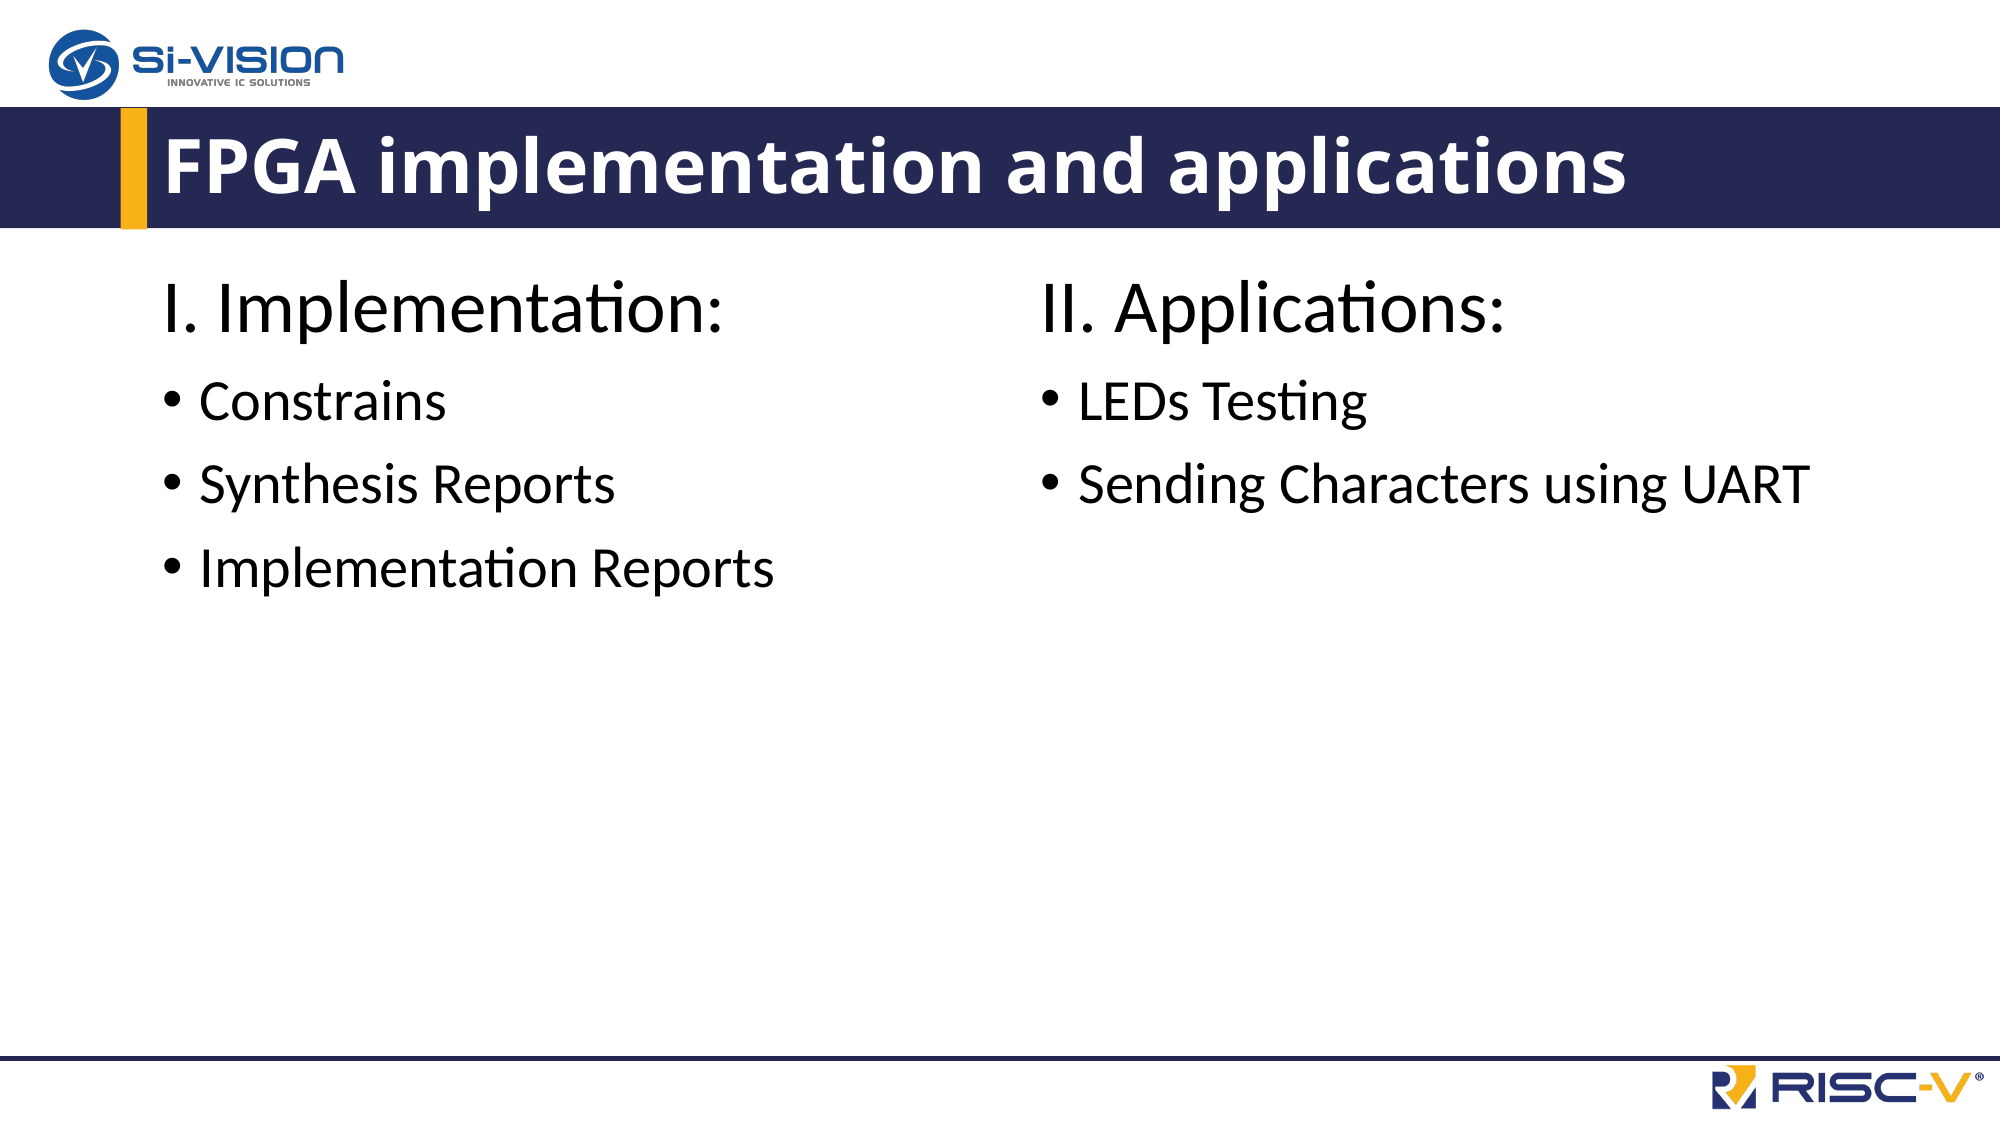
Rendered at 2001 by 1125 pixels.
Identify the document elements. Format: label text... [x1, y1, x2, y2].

text_box [148, 106, 2000, 229]
picture [40, 14, 352, 112]
picture [1702, 1047, 1992, 1058]
text_box [120, 112, 148, 230]
text_box II. Applications: LEDs Testing Sending Characters using UART [1025, 260, 1877, 549]
text_box I. Implementation: Constrains Synthesis Reports Implementation Reports [147, 260, 1000, 639]
text_box [0, 106, 120, 229]
title FPGA implementation and applications [148, 120, 1723, 218]
picture [1702, 1059, 1992, 1125]
